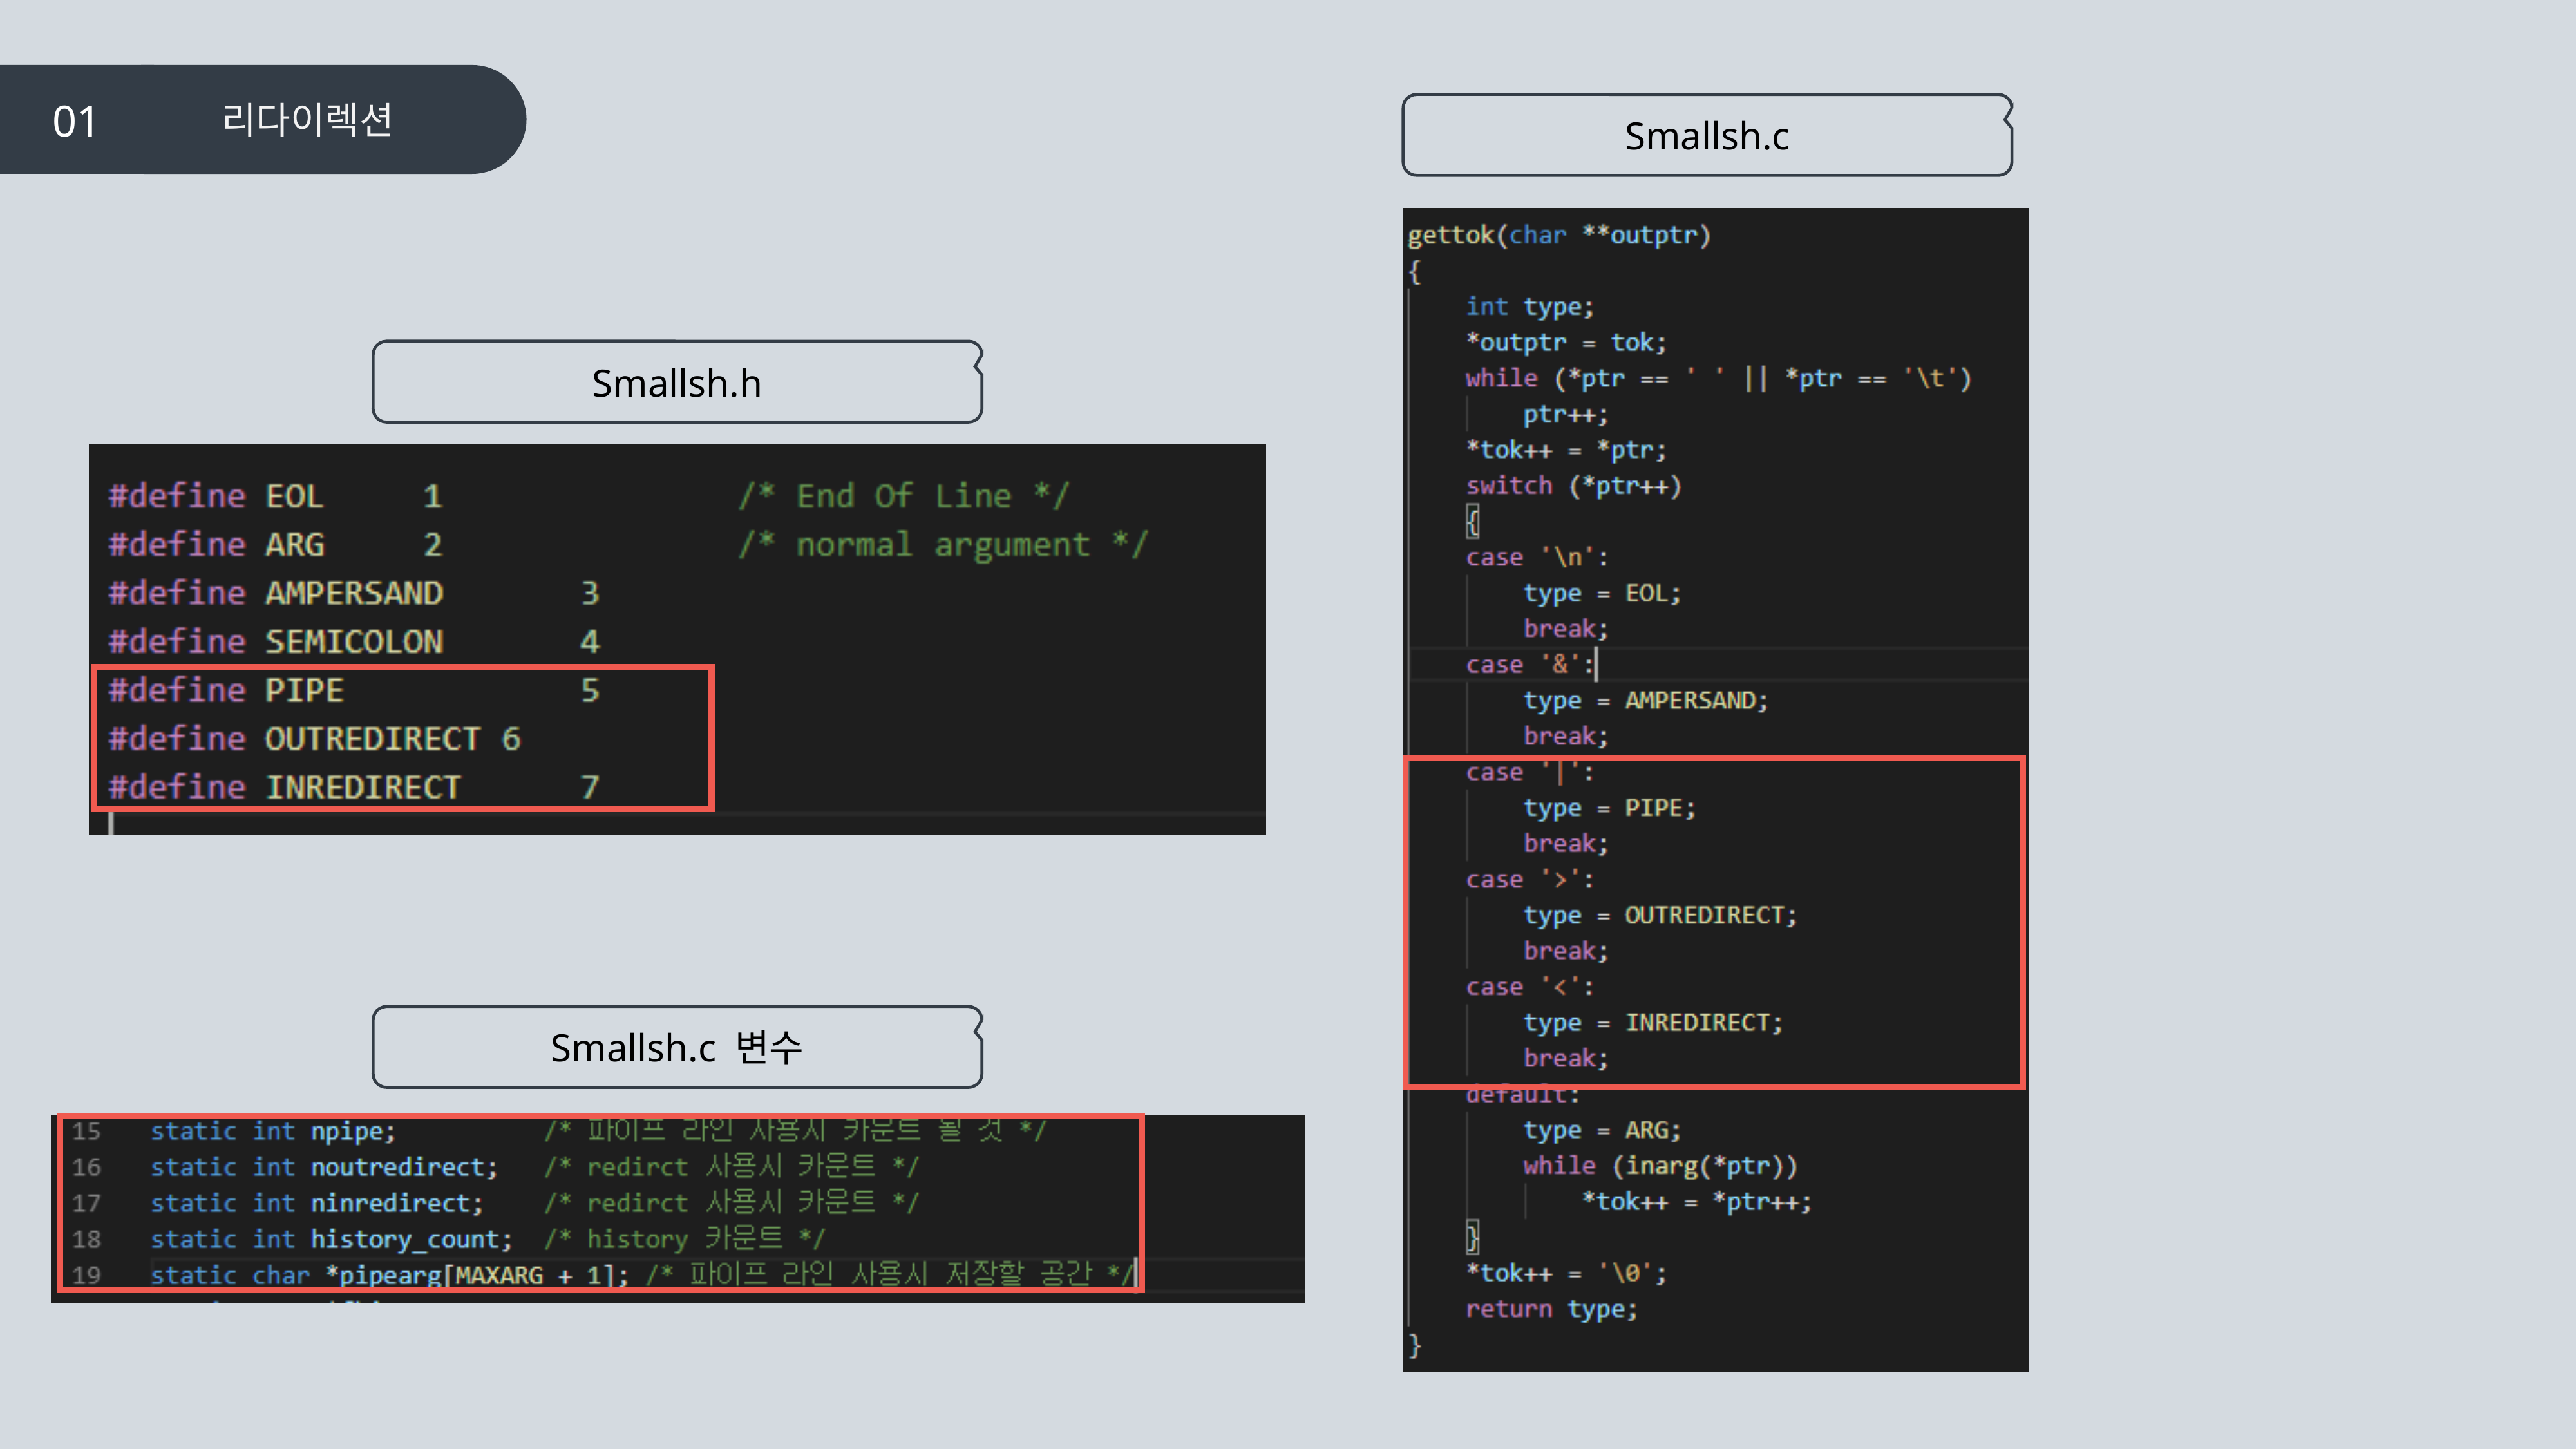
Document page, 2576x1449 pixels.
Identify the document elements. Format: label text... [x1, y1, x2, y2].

text_box Smallsh.c 변수 [372, 1005, 983, 1088]
text_box Smallsh.c [1402, 93, 2013, 176]
picture [51, 1115, 1305, 1303]
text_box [0, 64, 527, 174]
text_box Smallsh.h [372, 340, 983, 423]
picture [89, 444, 1266, 835]
picture [1403, 208, 2029, 1372]
